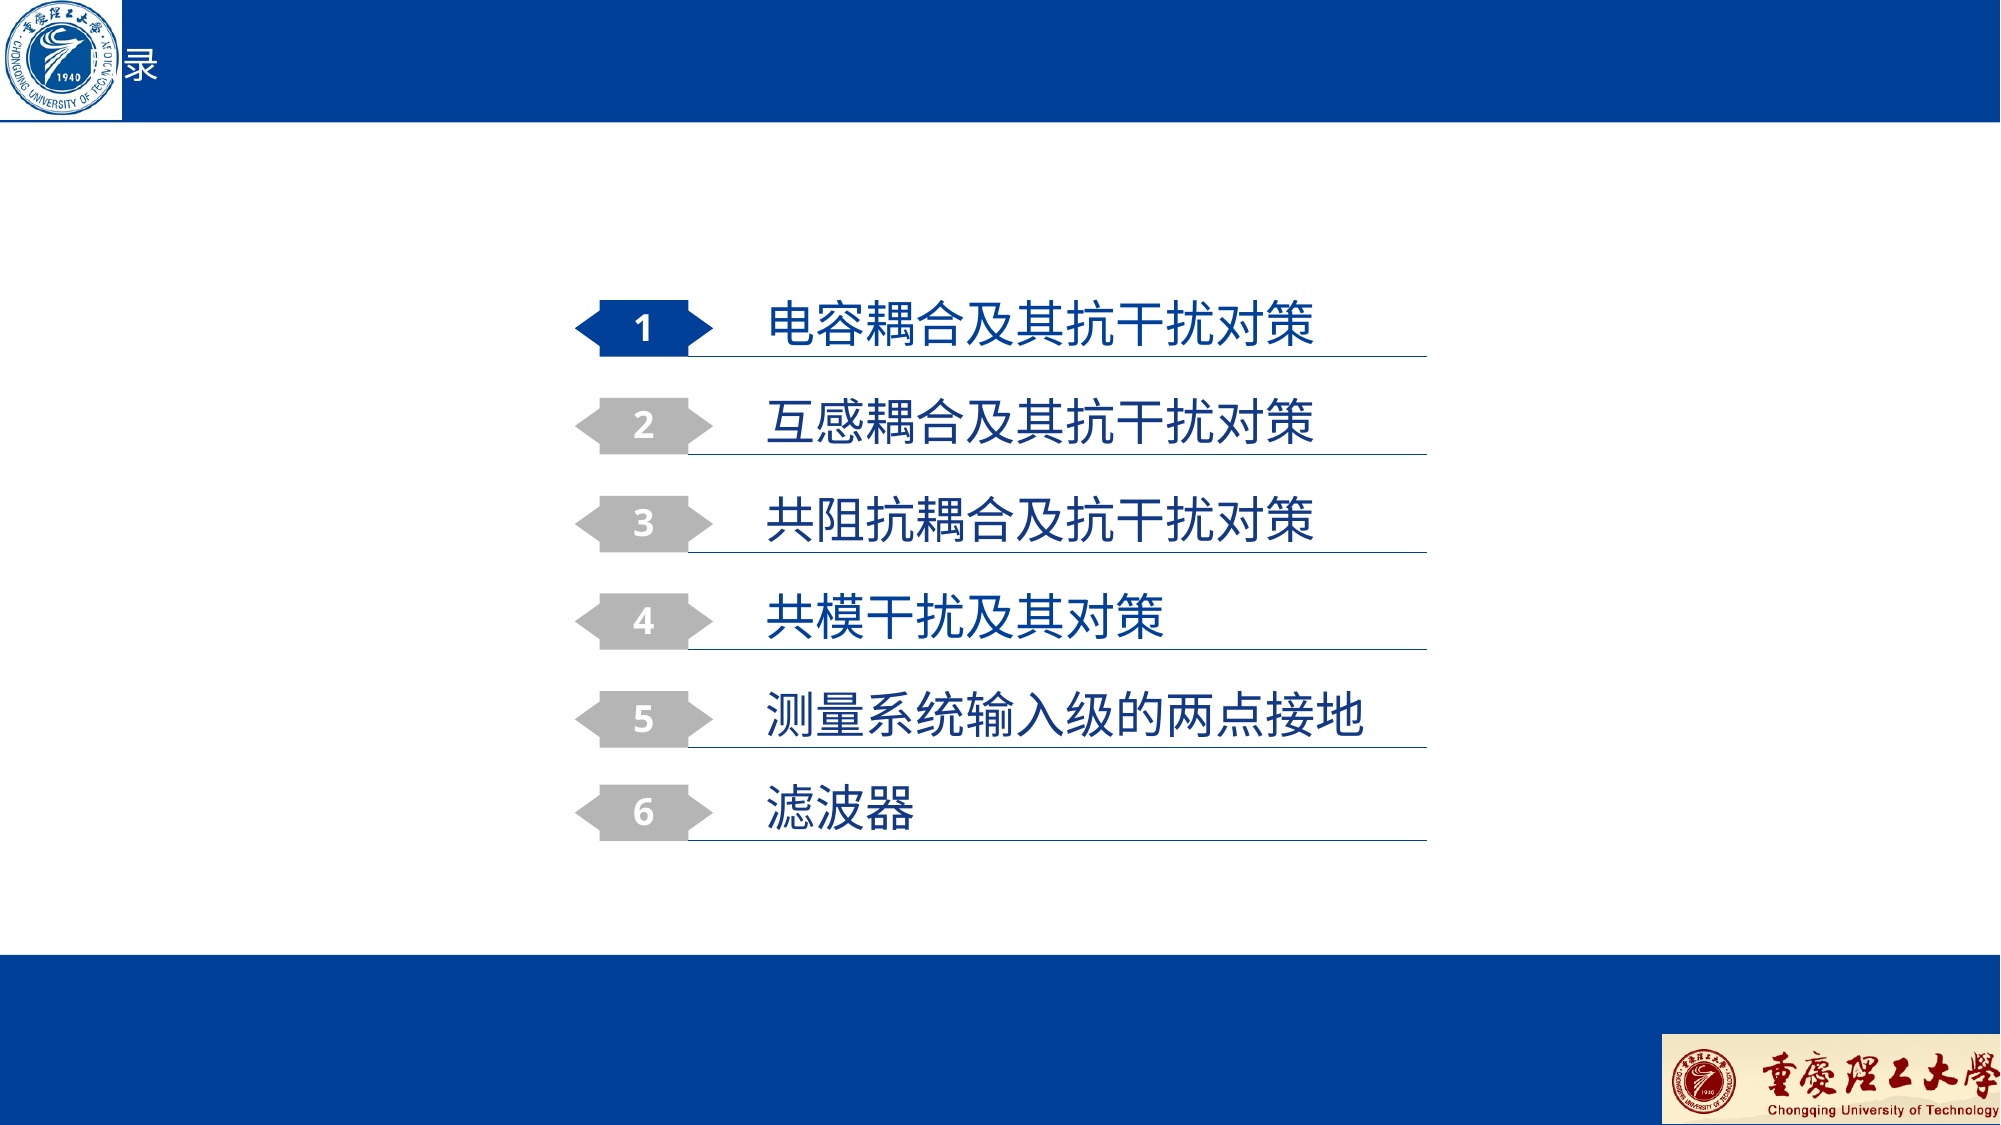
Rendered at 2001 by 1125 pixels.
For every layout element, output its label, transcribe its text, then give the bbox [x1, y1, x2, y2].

picture [1662, 1034, 2001, 1124]
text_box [574, 769, 1471, 847]
picture [0, 0, 122, 120]
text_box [574, 382, 1471, 461]
title 目录 [70, 38, 1487, 94]
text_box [574, 577, 1471, 656]
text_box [574, 675, 1471, 754]
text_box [574, 480, 1471, 559]
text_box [574, 284, 1471, 363]
